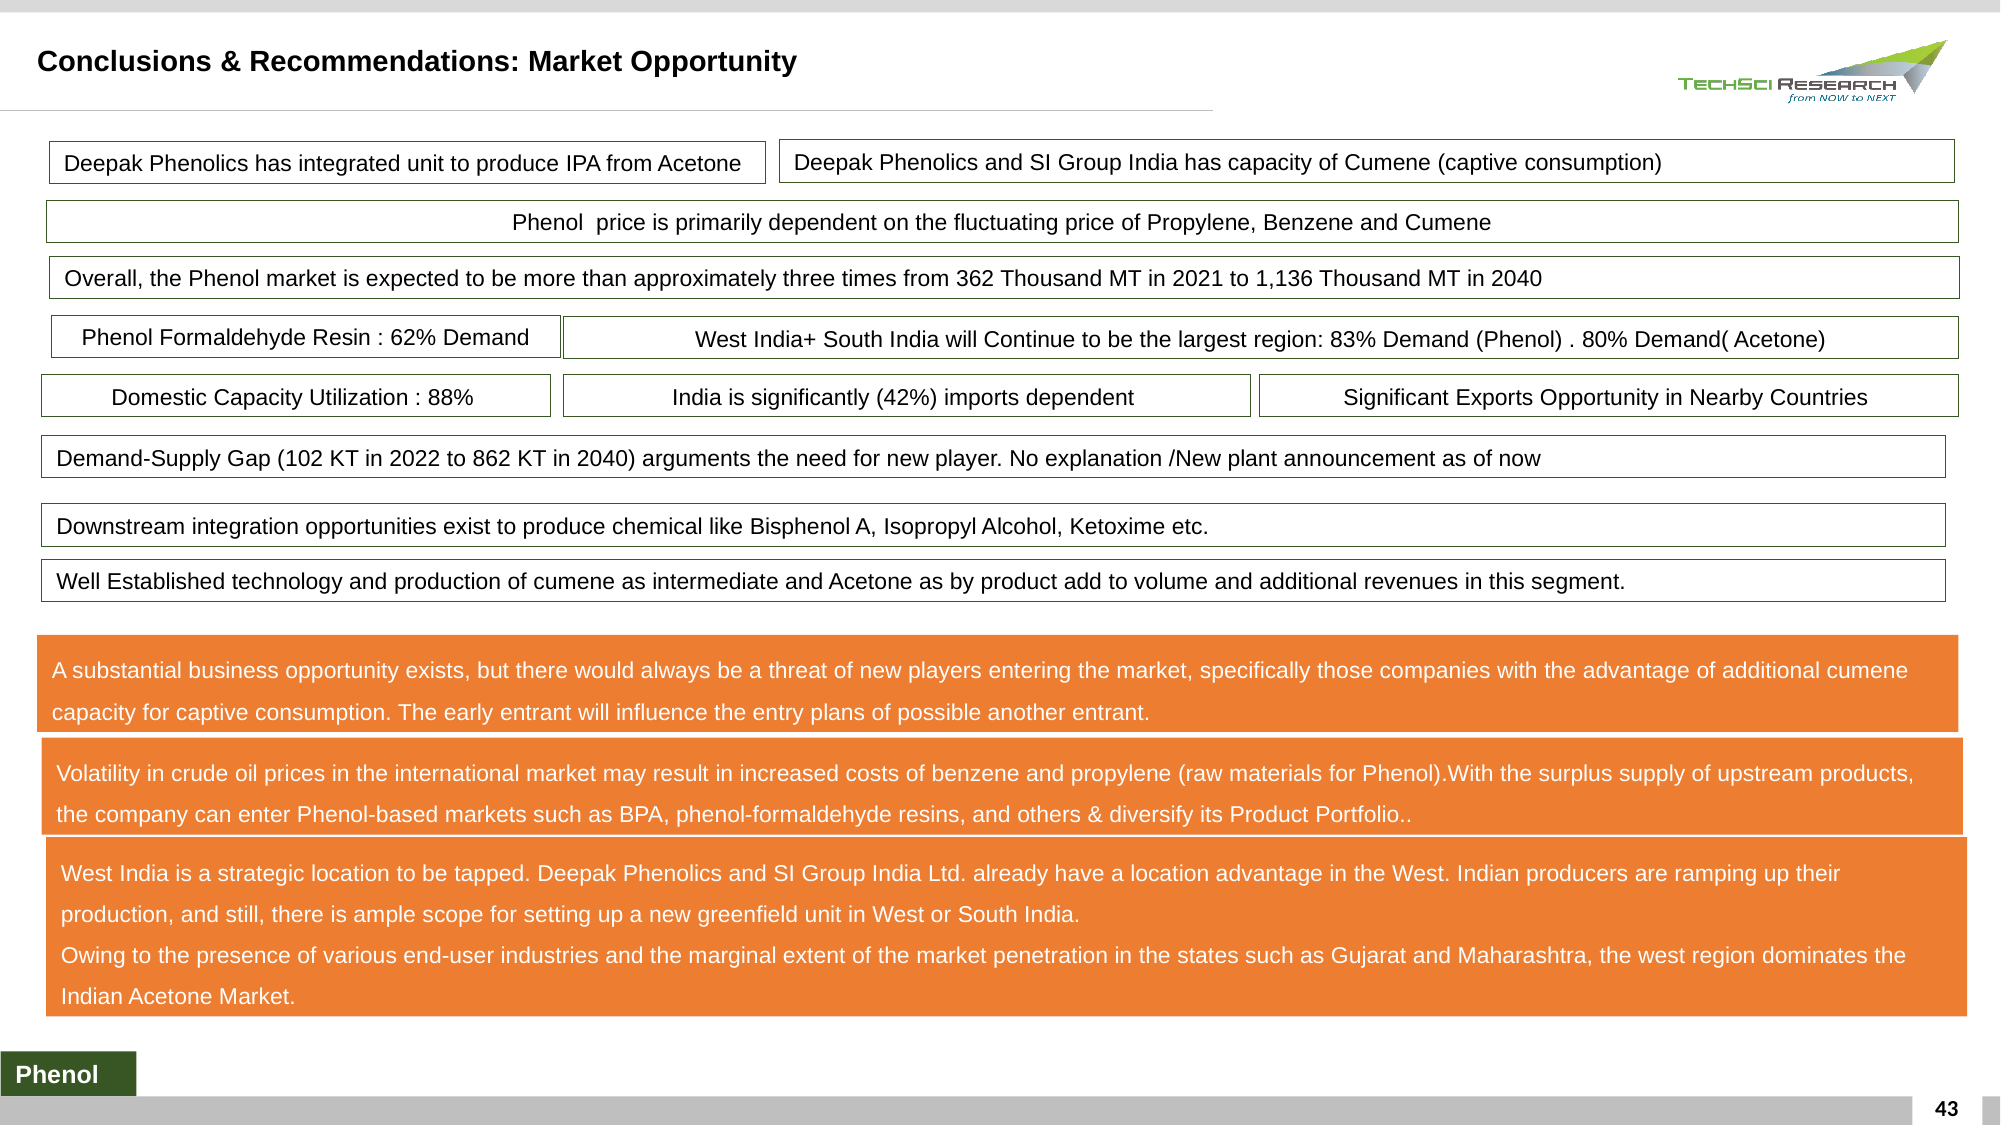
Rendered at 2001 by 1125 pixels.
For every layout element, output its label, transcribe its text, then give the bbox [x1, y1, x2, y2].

text_box Phenol [0, 1051, 137, 1097]
text_box Deepak Phenolics and SI Group India has capacity of Cumene (captive consumption) [779, 139, 1955, 183]
text_box West India is a strategic location to be tapped. Deepak Phenolics and SI Group India Ltd. already have a location advantage in the West. Indian producers are ramping up their production, and still, there is ample scope for setting up a new greenfield unit in West or South India. Owing to the presence of various end-user industries and the marginal extent of the market penetration in the states such as Gujarat and Maharashtra, the west region dominates the Indian Acetone Market. [46, 837, 1968, 1017]
text_box Domestic Capacity Utilization : 88% [41, 374, 551, 417]
text_box Deepak Phenolics has integrated unit to produce IPA from Acetone [49, 141, 766, 184]
text_box Downstream integration opportunities exist to produce chemical like Bisphenol A, Isopropyl Alcohol, Ketoxime etc. [41, 503, 1946, 547]
text_box Phenol price is primarily dependent on the fluctuating price of Propylene, Benzene and Cumene [46, 200, 1959, 243]
text_box Well Established technology and production of cumene as intermediate and Acetone as by product add to volume and additional revenues in this segment. [41, 559, 1946, 602]
picture [1676, 39, 1948, 104]
text_box Significant Exports Opportunity in Nearby Countries [1259, 374, 1959, 417]
text_box A substantial business opportunity exists, but there would always be a threat of new players entering the market, specifically those companies with the advantage of additional cumene capacity for captive consumption. The early entrant will influence the entry plans of possible another entrant. [37, 634, 1959, 732]
list Conclusions & Recommendations: Market Opportunity [22, 24, 1239, 100]
text_box Volatility in crude oil prices in the international market may result in increased costs of benzene and propylene (raw materials for Phenol).With the surplus supply of upstream products, the company can enter Phenol-based markets such as BPA, phenol-formaldehyde resins, and others & diversify its Product Portfolio.. [41, 737, 1963, 835]
text_box West India+ South India will Continue to be the largest region: 83% Demand (Phenol) . 80% Demand( Acetone) [563, 316, 1959, 359]
text_box India is significantly (42%) imports dependent [563, 374, 1251, 417]
text_box Phenol Formaldehyde Resin : 62% Demand [51, 315, 561, 358]
text_box Demand-Supply Gap (102 KT in 2022 to 862 KT in 2040) arguments the need for new player. No explanation /New plant announcement as of now [41, 435, 1946, 478]
text_box Overall, the Phenol market is expected to be more than approximately three times from 362 Thousand MT in 2021 to 1,136 Thousand MT in 2040 [49, 256, 1960, 299]
